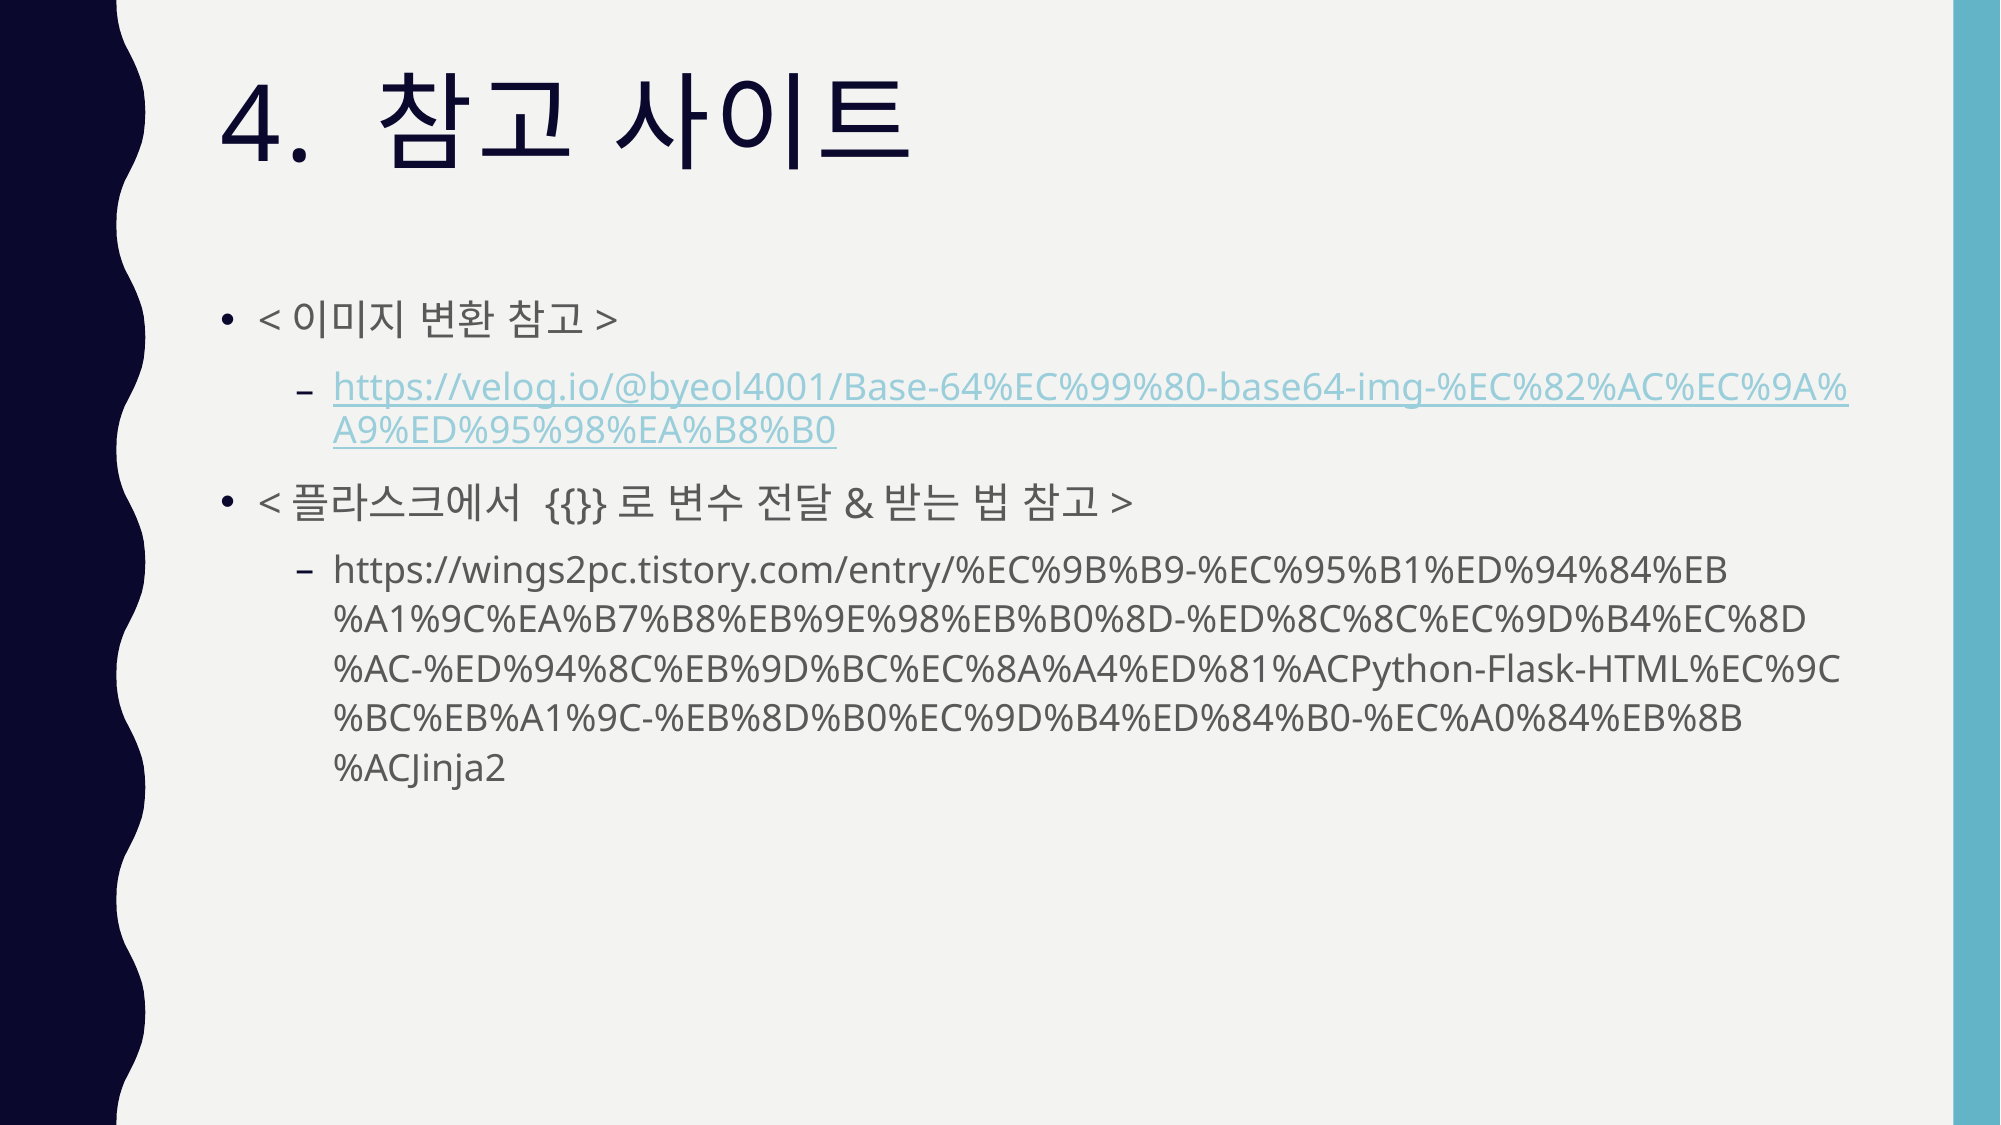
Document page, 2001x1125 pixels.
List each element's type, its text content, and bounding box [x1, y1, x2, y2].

list <이미지 변환 참고> https://velog.io/@byeol4001/Base-64%EC%99%80-base64-img-%EC%82%AC%EC%9A%A9%ED%95%98%EA%B8%B0 <플라스크에서 {{}}로 변수 전달&받는 법 참고> https://wings2pc.tistory.com/entry/%EC%9B%B9-%EC%95%B1%ED%94%84%EB%A1%9C%EA%B7%B8%EB%9E%98%EB%B0%8D-%ED%8C%8C%EC%9D%B4%EC%8D%AC-%ED%94%8C%EB%9D%BC%EC%8A%A4%ED%81%ACPython-Flask-HTML%EC%9C%BC%EB%A1%9C-%EB%8D%B0%EC%9D%B4%ED%84%B0-%EC%A0%84%EB%8B%ACJinja2 [205, 281, 1875, 965]
title 4. 참고 사이트 [205, 62, 1875, 281]
